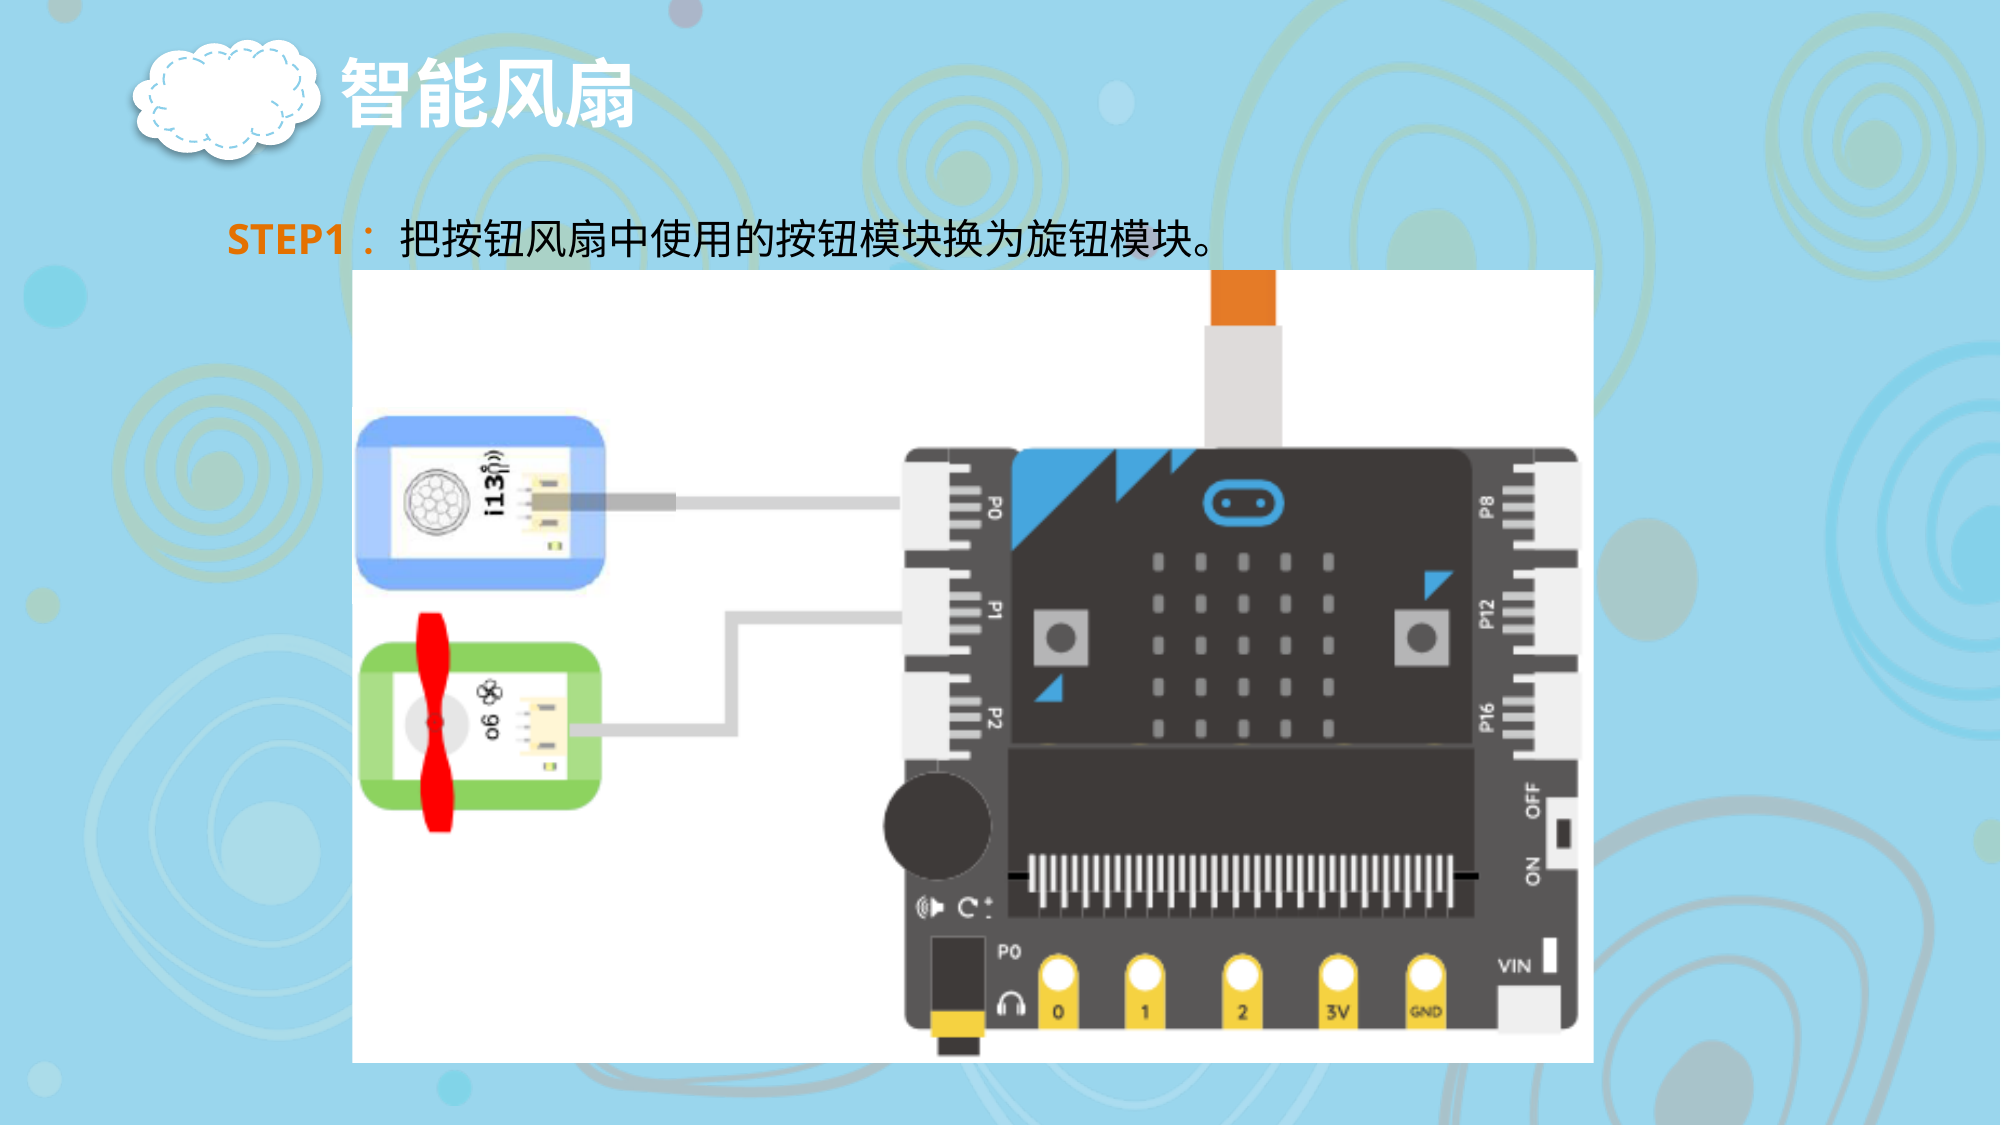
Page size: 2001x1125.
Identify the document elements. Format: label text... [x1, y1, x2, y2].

text_box STEP1：把按钮风扇中使用的按钮模块换为旋钮模块。 [212, 205, 1868, 270]
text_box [132, 39, 321, 160]
picture [352, 270, 1594, 1063]
text_box 智能风扇 [324, 39, 1387, 145]
